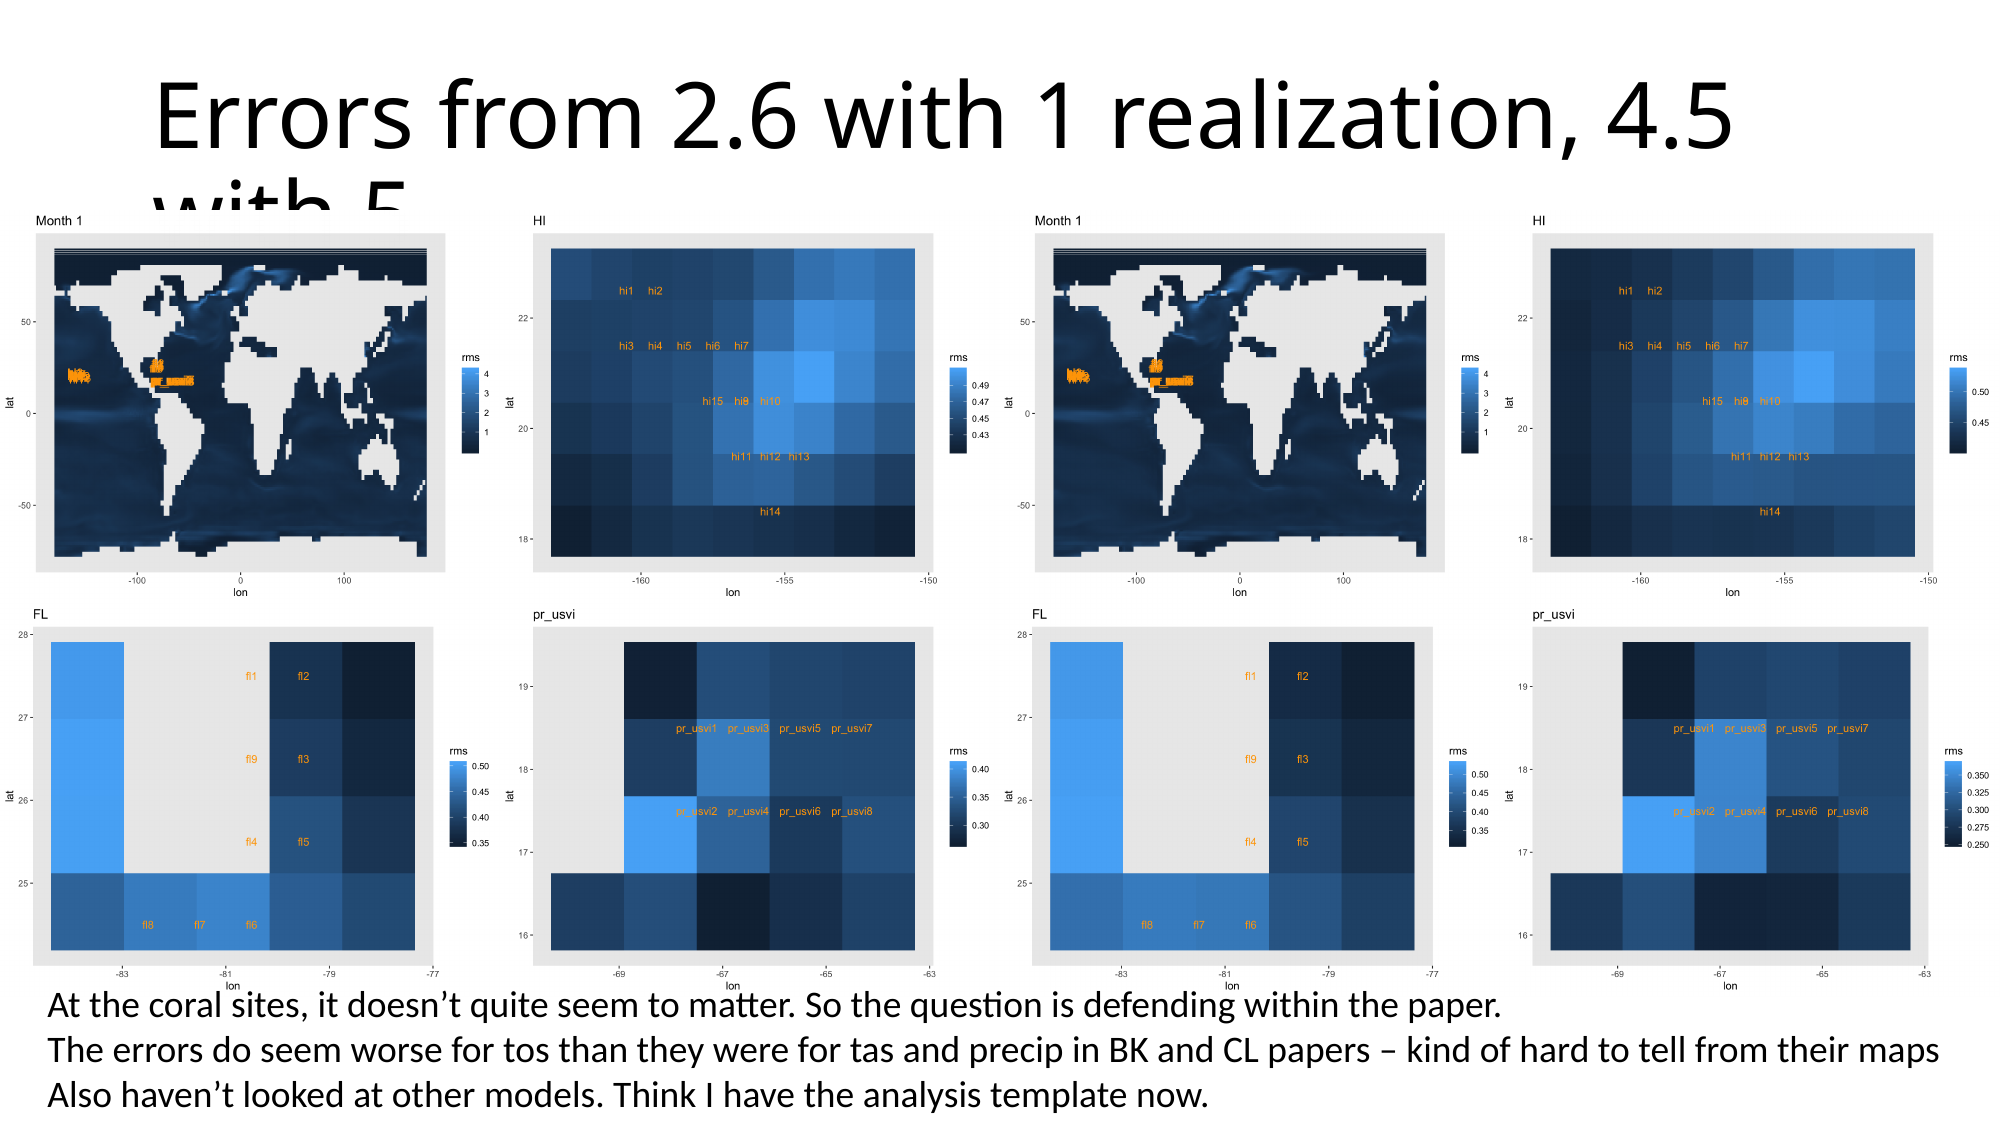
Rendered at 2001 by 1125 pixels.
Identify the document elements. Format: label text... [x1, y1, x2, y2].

text_box At the coral sites, it doesn’t quite seem to matter. So the question is defending within the paper. The errors do seem worse for tos than they were for tas and precip in BK and CL papers – kind of hard to tell from their maps Also haven’t looked at other models. Think I have the analysis template now. [32, 997, 2000, 1123]
title Errors from 2.6 with 1 realization, 4.5 with 5 [137, 59, 1863, 210]
picture [0, 210, 2000, 997]
